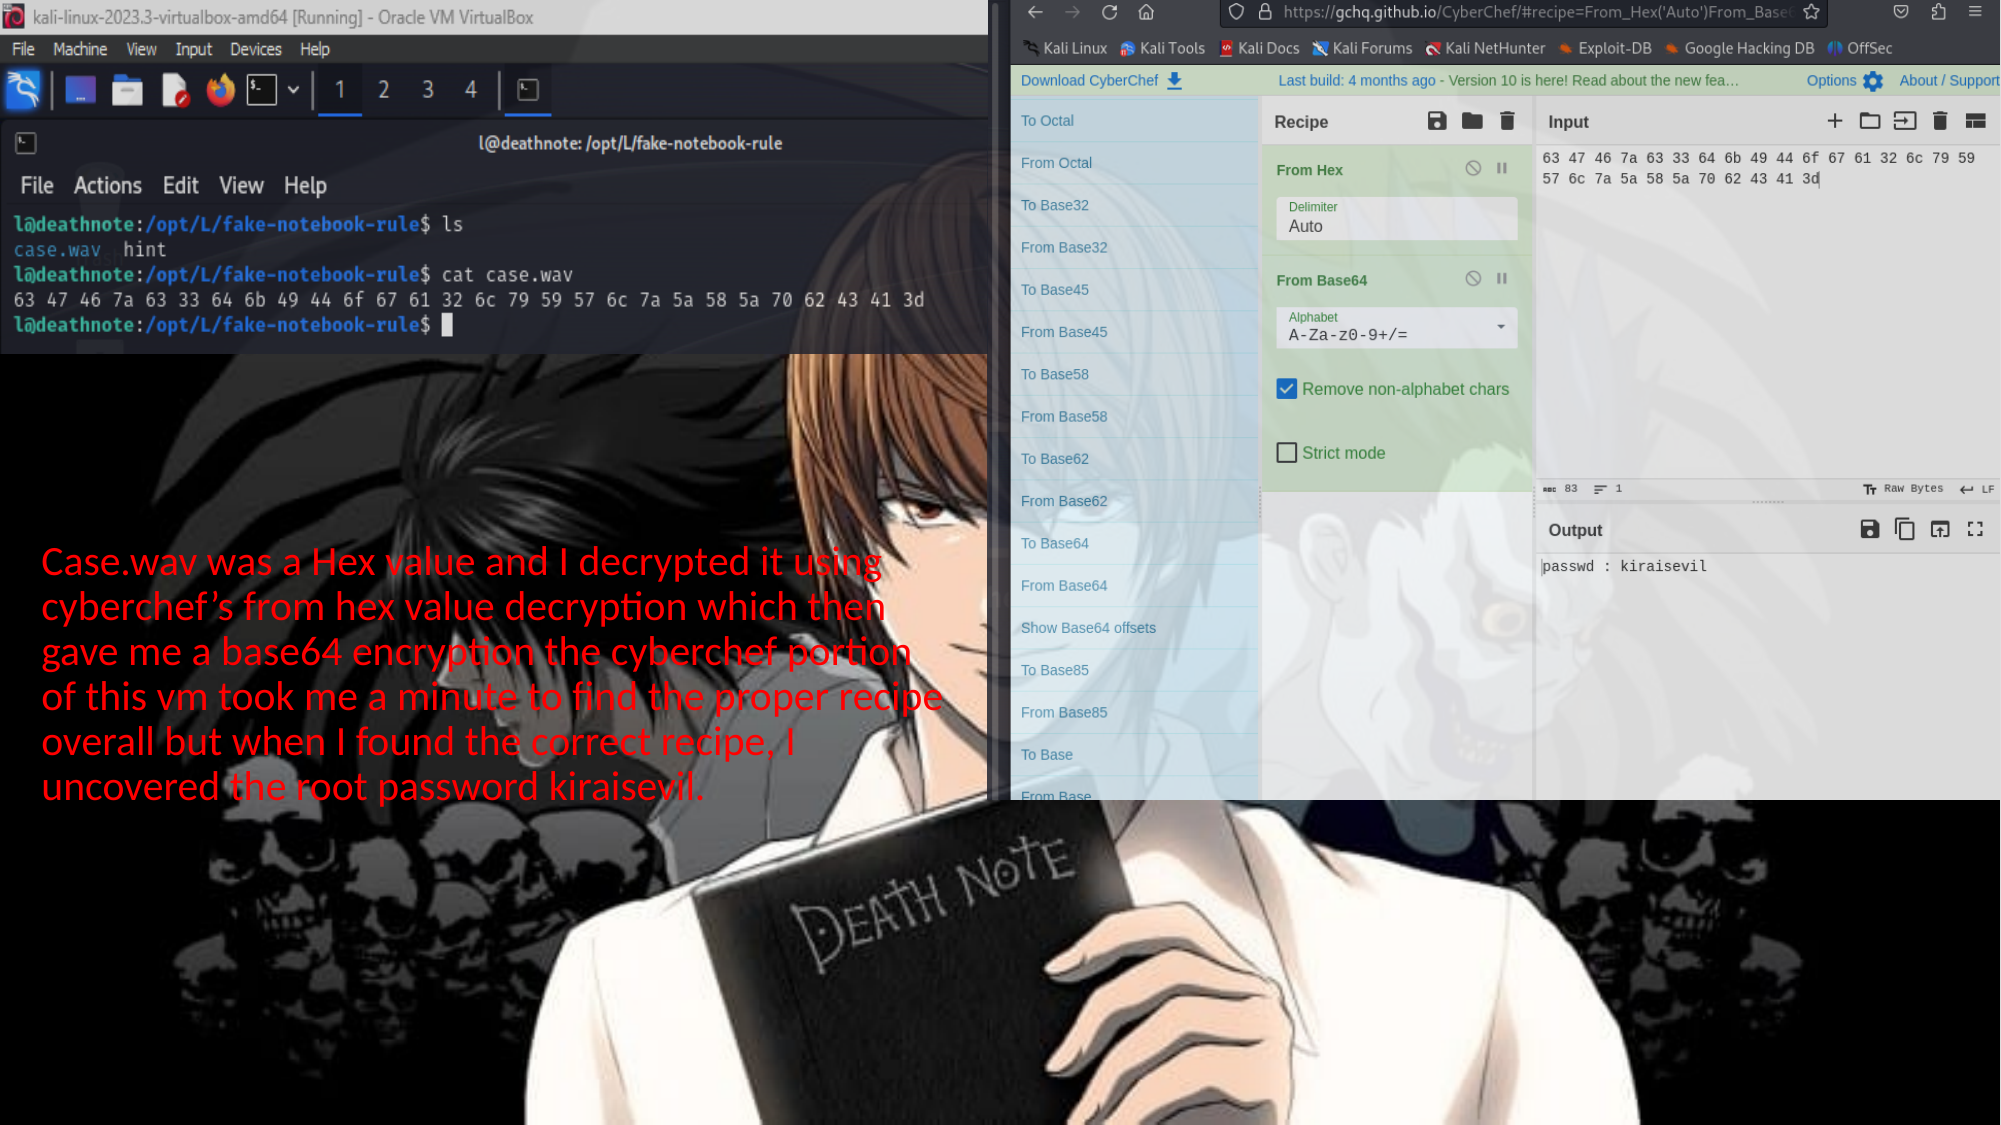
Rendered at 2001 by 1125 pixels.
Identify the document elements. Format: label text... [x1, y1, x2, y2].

list Case.wav was a Hex value and I decrypted it using cyberchef’s from hex value decryption which then gave me a base64 encryption the cyberchef portion of this vm took me a minute to find the proper recipe overall but when I found the correct recipe, I uncovered the root password kiraisevil. [26, 531, 962, 840]
picture [0, 0, 2001, 1125]
